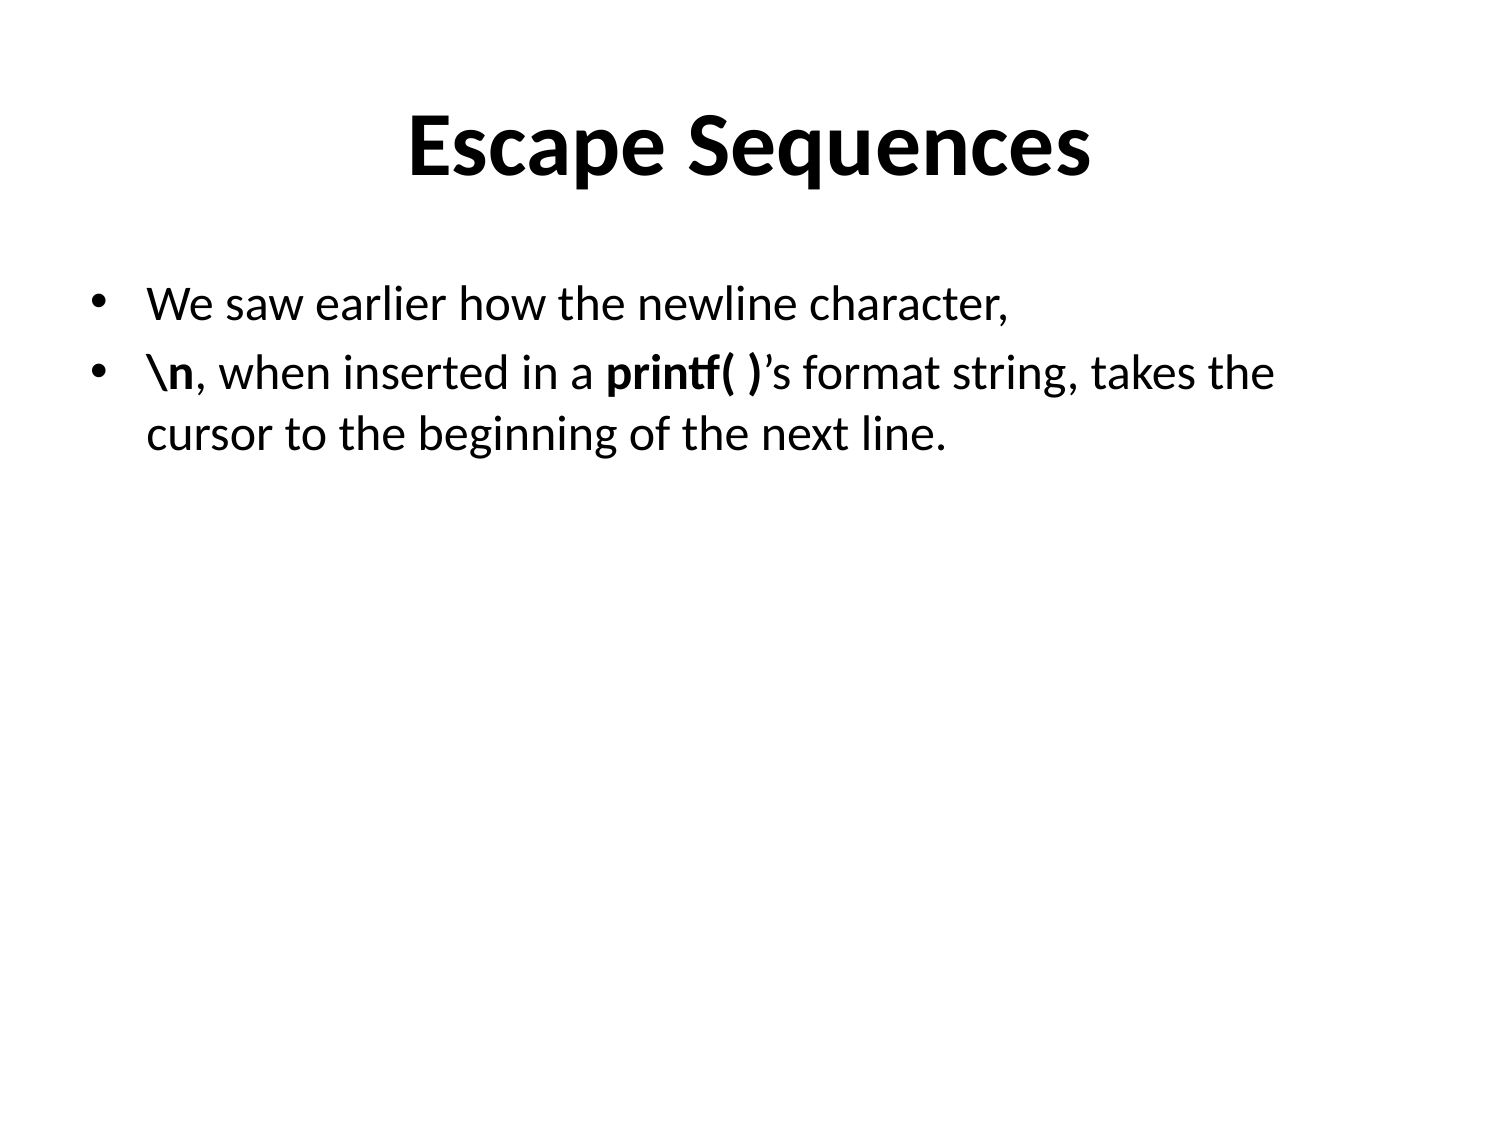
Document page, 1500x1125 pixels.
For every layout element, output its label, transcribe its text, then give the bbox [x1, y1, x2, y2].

list We saw earlier how the newline character, \n, when inserted in a printf( )’s format string, takes the cursor to the beginning of the next line. [75, 262, 1425, 1005]
title Escape Sequences [75, 45, 1425, 233]
